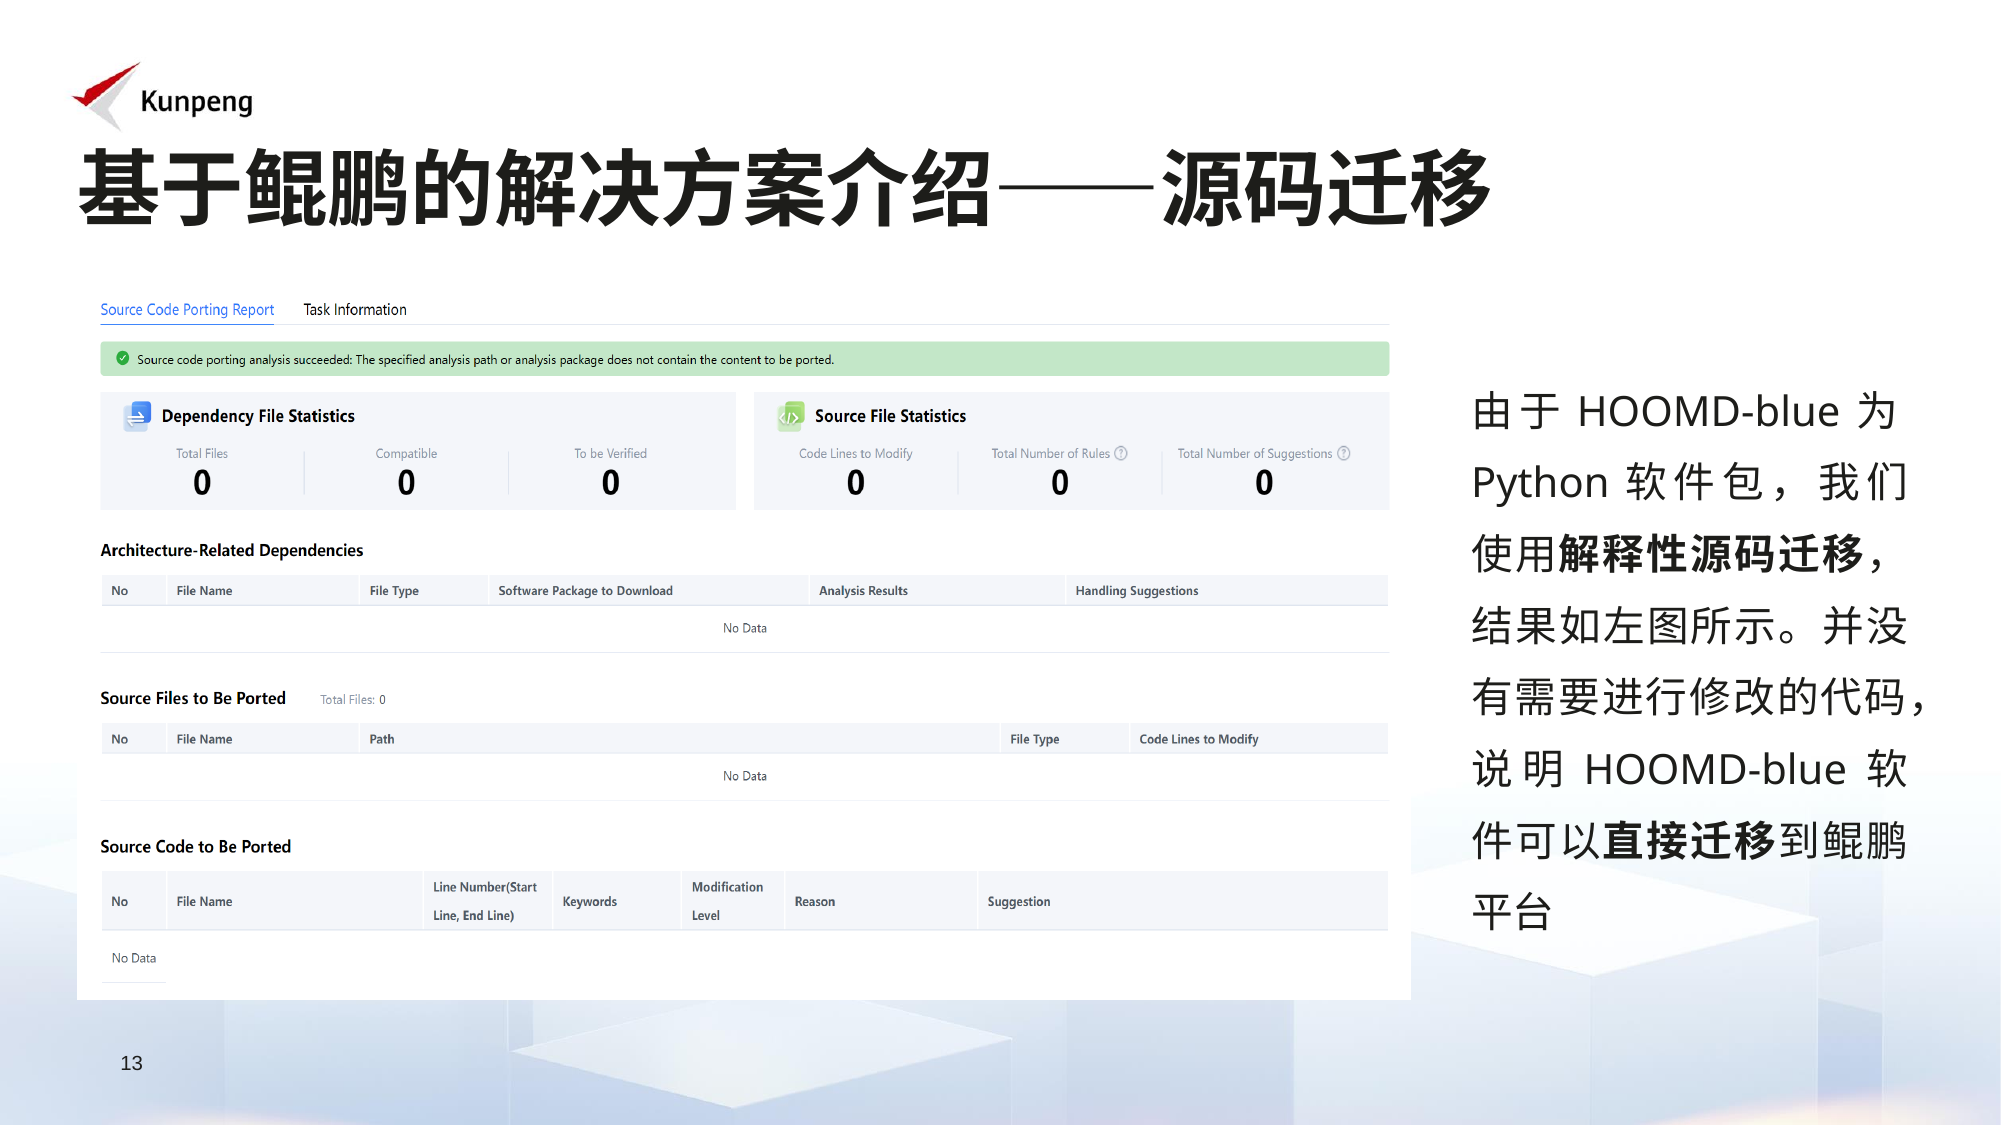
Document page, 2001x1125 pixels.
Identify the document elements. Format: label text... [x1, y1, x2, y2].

picture [0, 0, 2001, 1125]
text_box 由于HOOMD-blue为Python软件包，我们使用解释性源码迁移，结果如左图所示。并没有需要进行修改的代码，说明HOOMD-blue软件可以直接迁移到鲲鹏平台 [1456, 355, 1923, 944]
subtitle 基于鲲鹏的解决方案介绍——源码迁移 [77, 164, 1886, 328]
